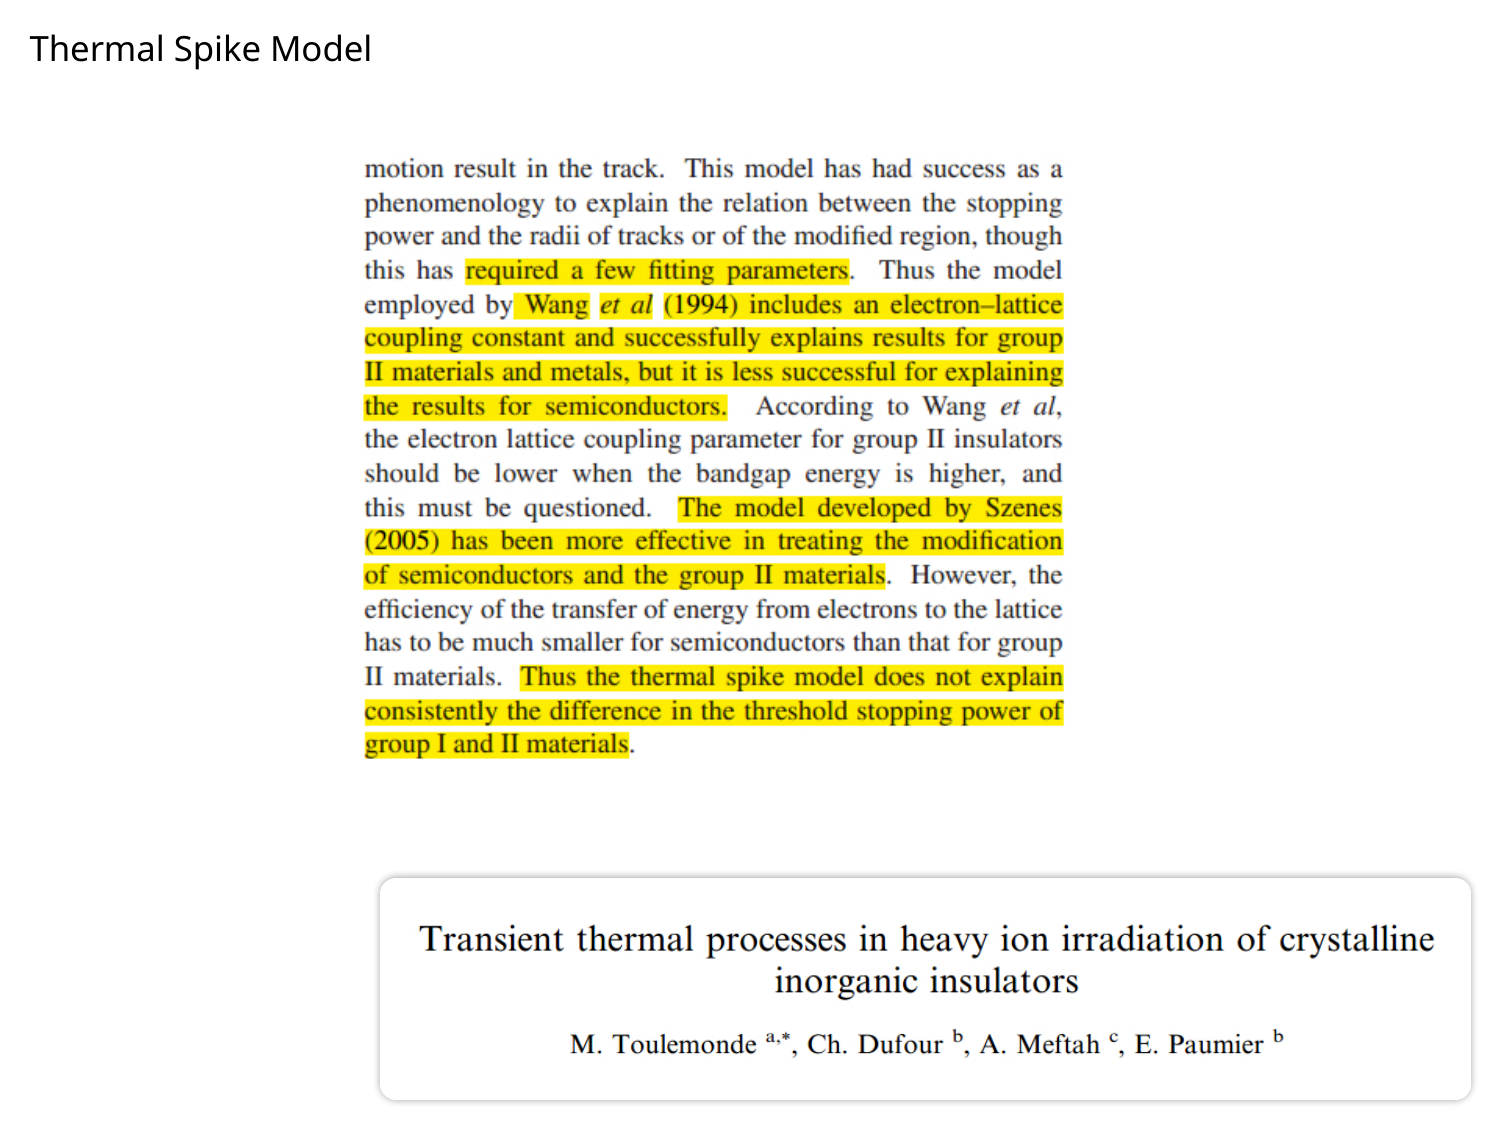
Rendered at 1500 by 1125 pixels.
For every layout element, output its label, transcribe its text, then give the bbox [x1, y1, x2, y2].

title Thermal Spike Model [14, 23, 1088, 77]
picture [411, 909, 1440, 1069]
picture [359, 154, 1075, 763]
